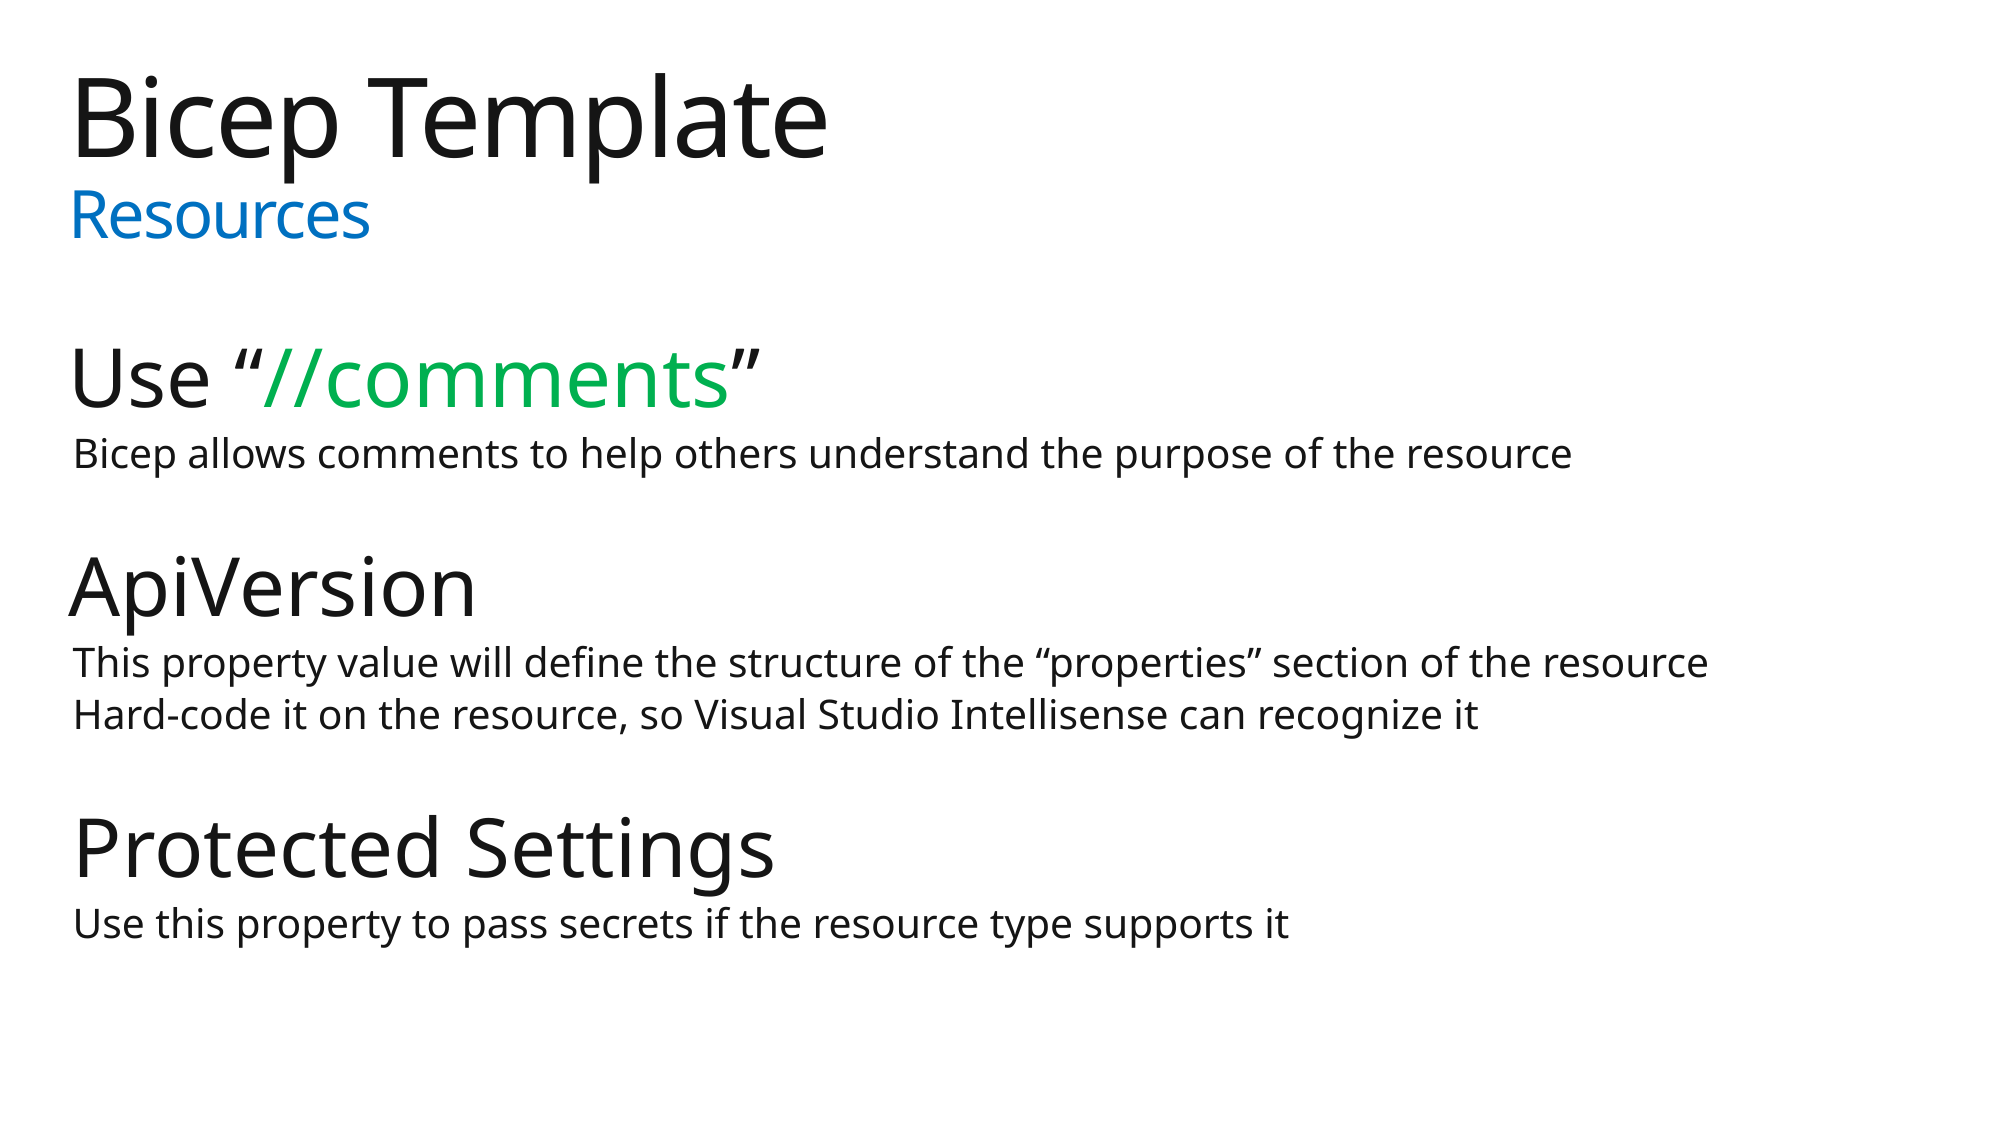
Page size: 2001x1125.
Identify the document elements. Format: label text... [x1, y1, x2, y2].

list Use “//comments” Bicep allows comments to help others understand the purpose of the resource ApiVersion This property value will define the structure of the “properties” section of the resource Hard-code it on the resource, so Visual Studio Intellisense can recognize it Protected Settings Use this property to pass secrets if the resource type supports it [44, 321, 1956, 986]
title Bicep Template Resources [44, 47, 1957, 196]
